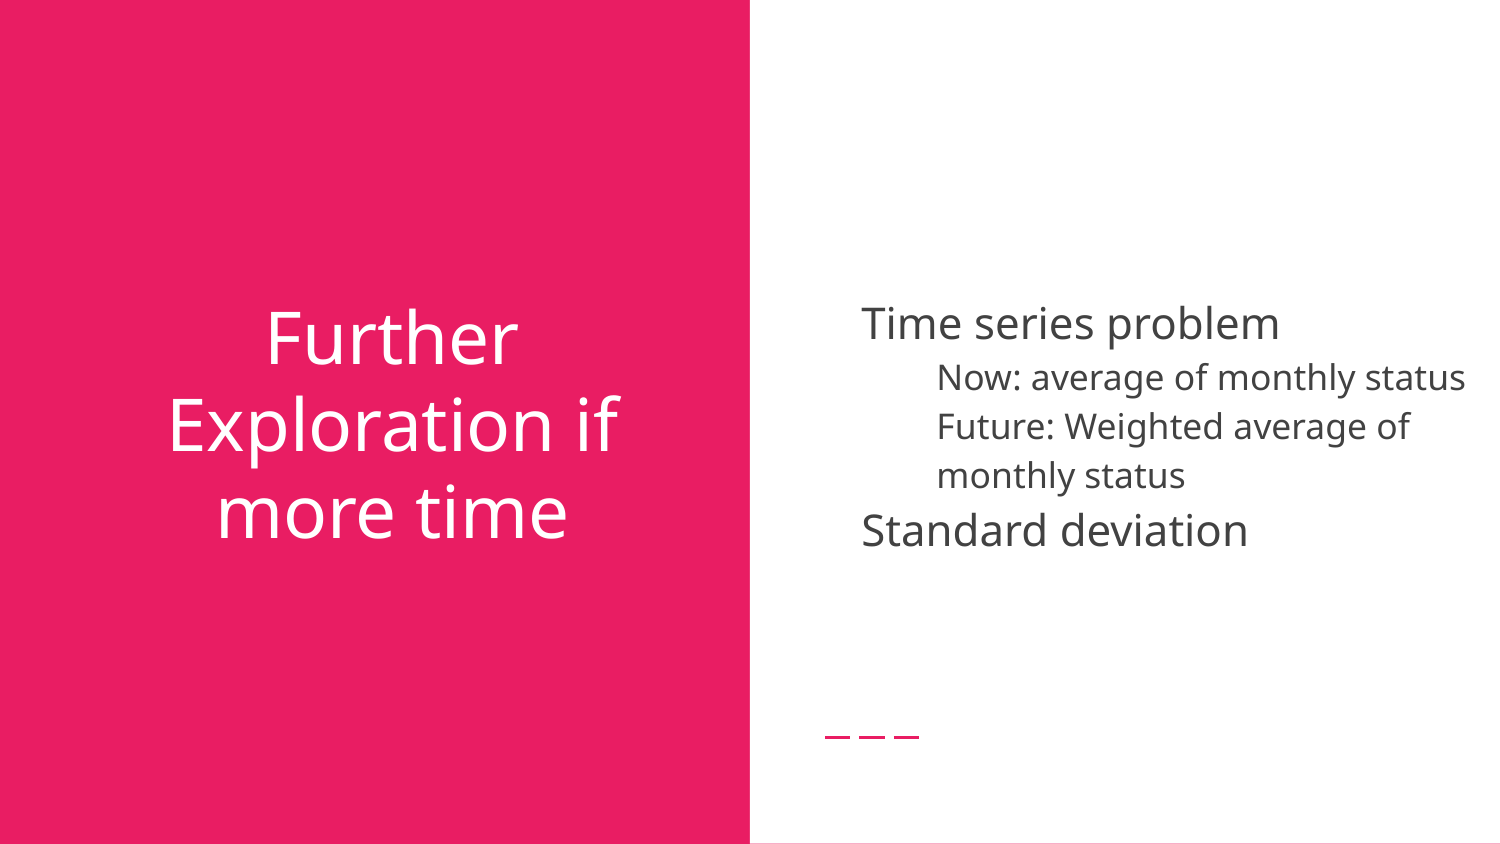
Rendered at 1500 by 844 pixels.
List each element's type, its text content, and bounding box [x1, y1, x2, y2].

title Further Exploration if more time [60, 275, 725, 569]
list Time series problem Now: average of monthly status Future: Weighted average of monthly status Standard deviation [771, 118, 1500, 725]
